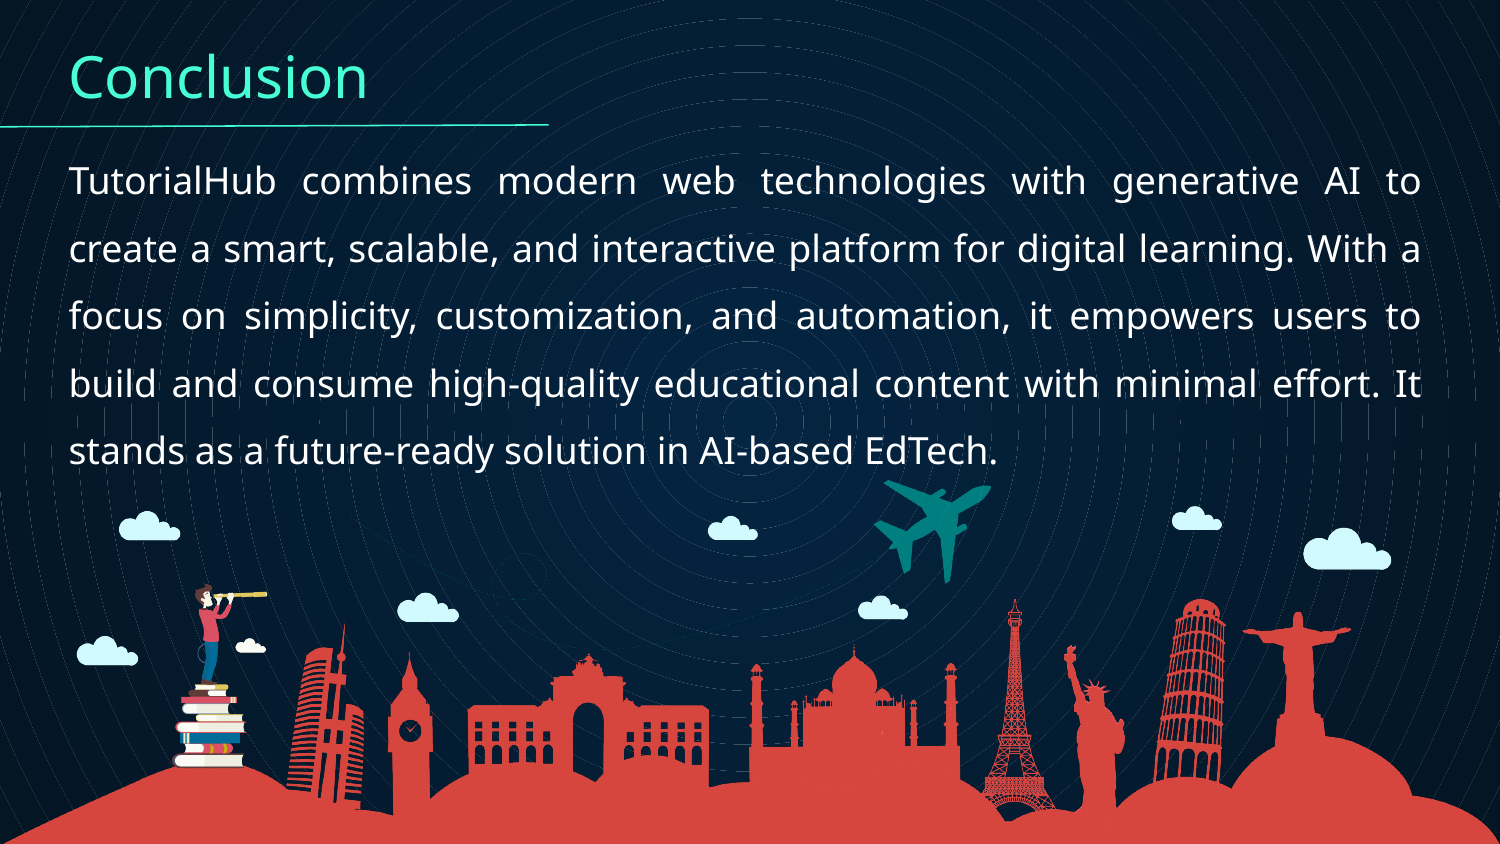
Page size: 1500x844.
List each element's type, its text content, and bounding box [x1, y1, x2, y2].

picture [0, 479, 1500, 844]
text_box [0, 124, 550, 128]
text_box TutorialHub combines modern web technologies with generative AI to create a smart, scalable, and interactive platform for digital learning. With a focus on simplicity, customization, and automation, it empowers users to build and consume high-quality educational content with minimal effort. It stands as a future-ready solution in AI-based EdTech. [53, 127, 1438, 478]
text_box Conclusion [0, 0, 589, 125]
